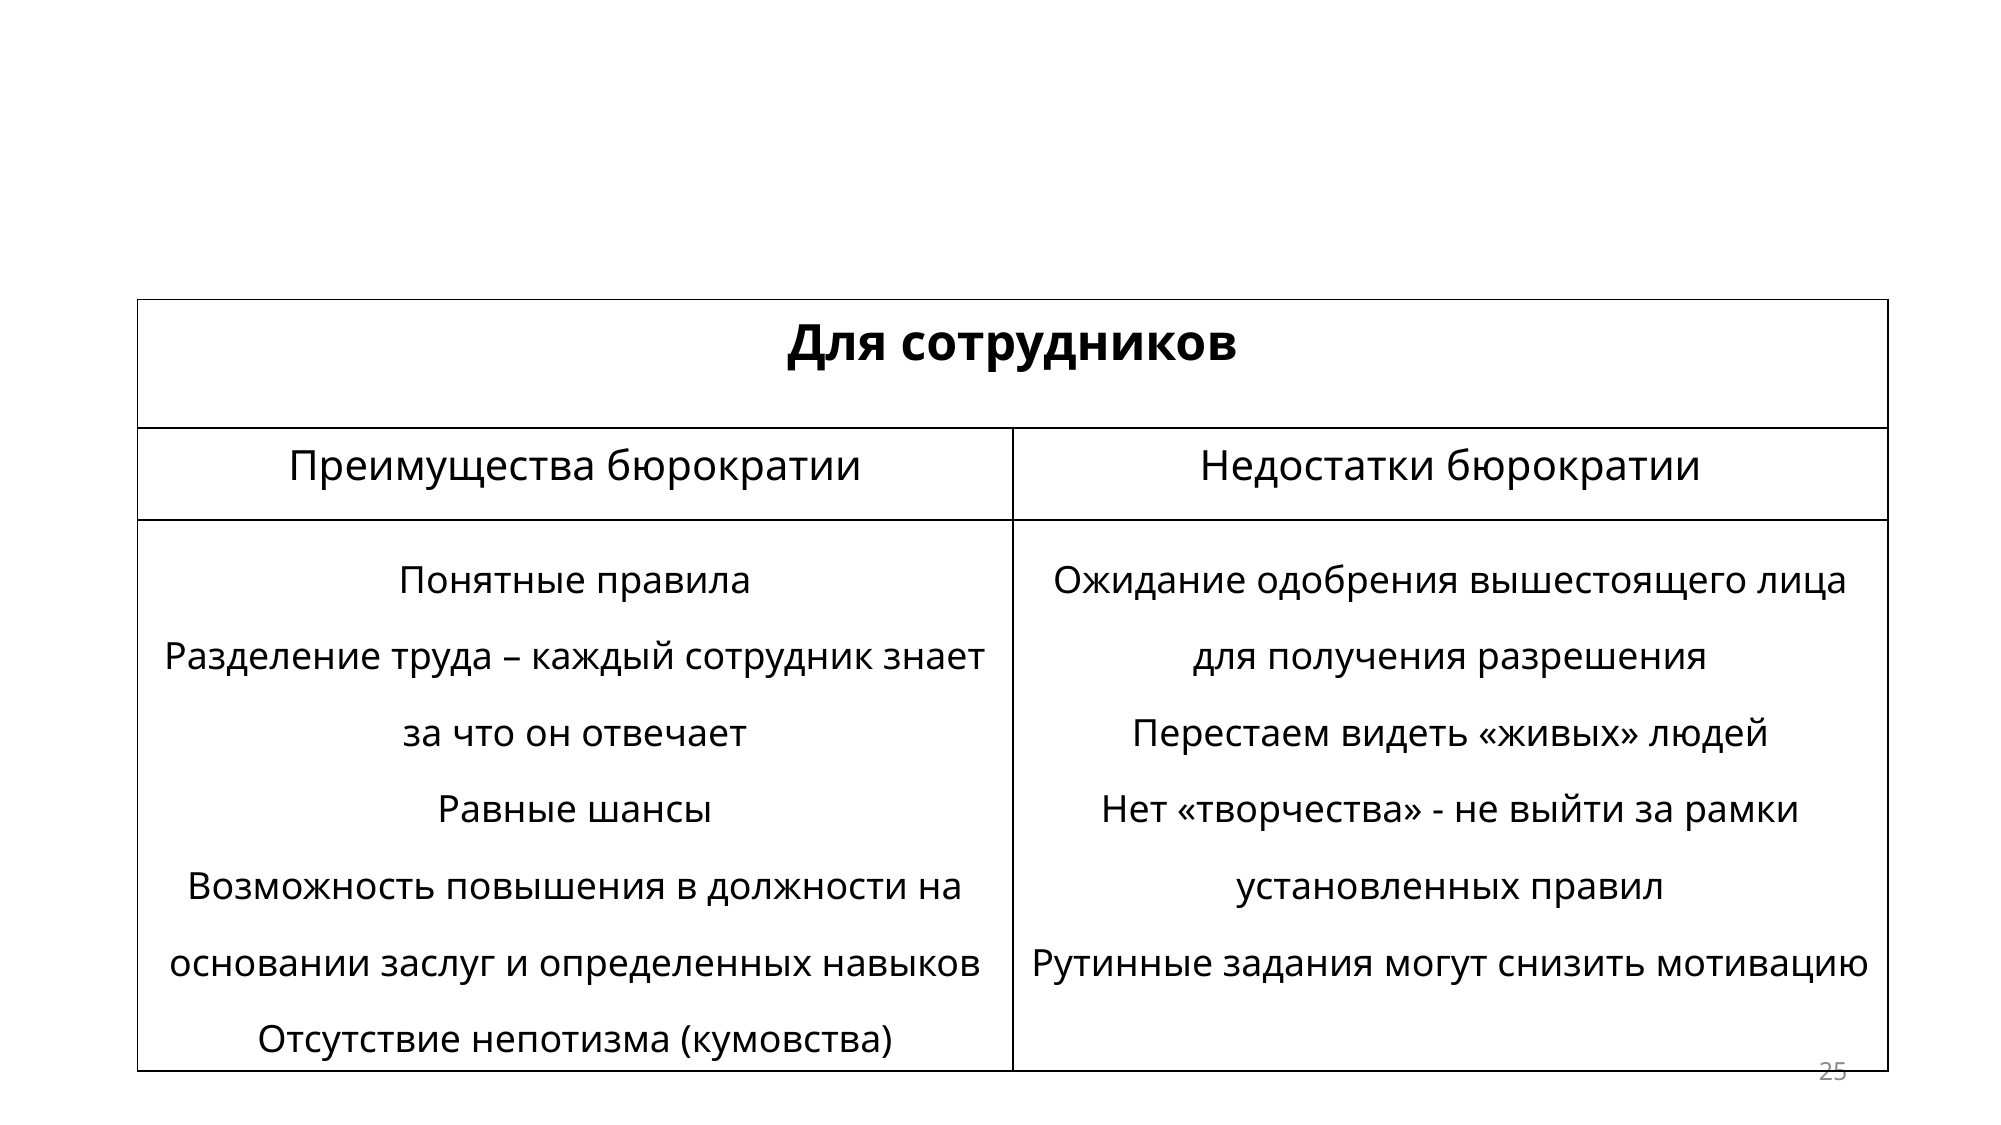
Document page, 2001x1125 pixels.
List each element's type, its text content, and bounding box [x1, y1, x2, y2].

table_cell Недостатки бюрократии [1014, 429, 1887, 519]
slide_number 25 [1412, 1042, 1863, 1103]
table_header Для сотрудников [138, 300, 1887, 427]
table_cell Понятные правила Разделение труда – каждый сотрудник знает за что он отвечает Равные шансы Возможность повышения в должности на основании заслуг и определенных навыков Отсутствие непотизма (кумовства) [138, 521, 1012, 1070]
table_cell Преимущества бюрократии [138, 429, 1012, 519]
table_cell Ожидание одобрения вышестоящего лица для получения разрешения Перестаем видеть «живых» людей Нет «творчества» - не выйти за рамки установленных правил Рутинные задания могут снизить мотивацию [1014, 521, 1887, 1070]
